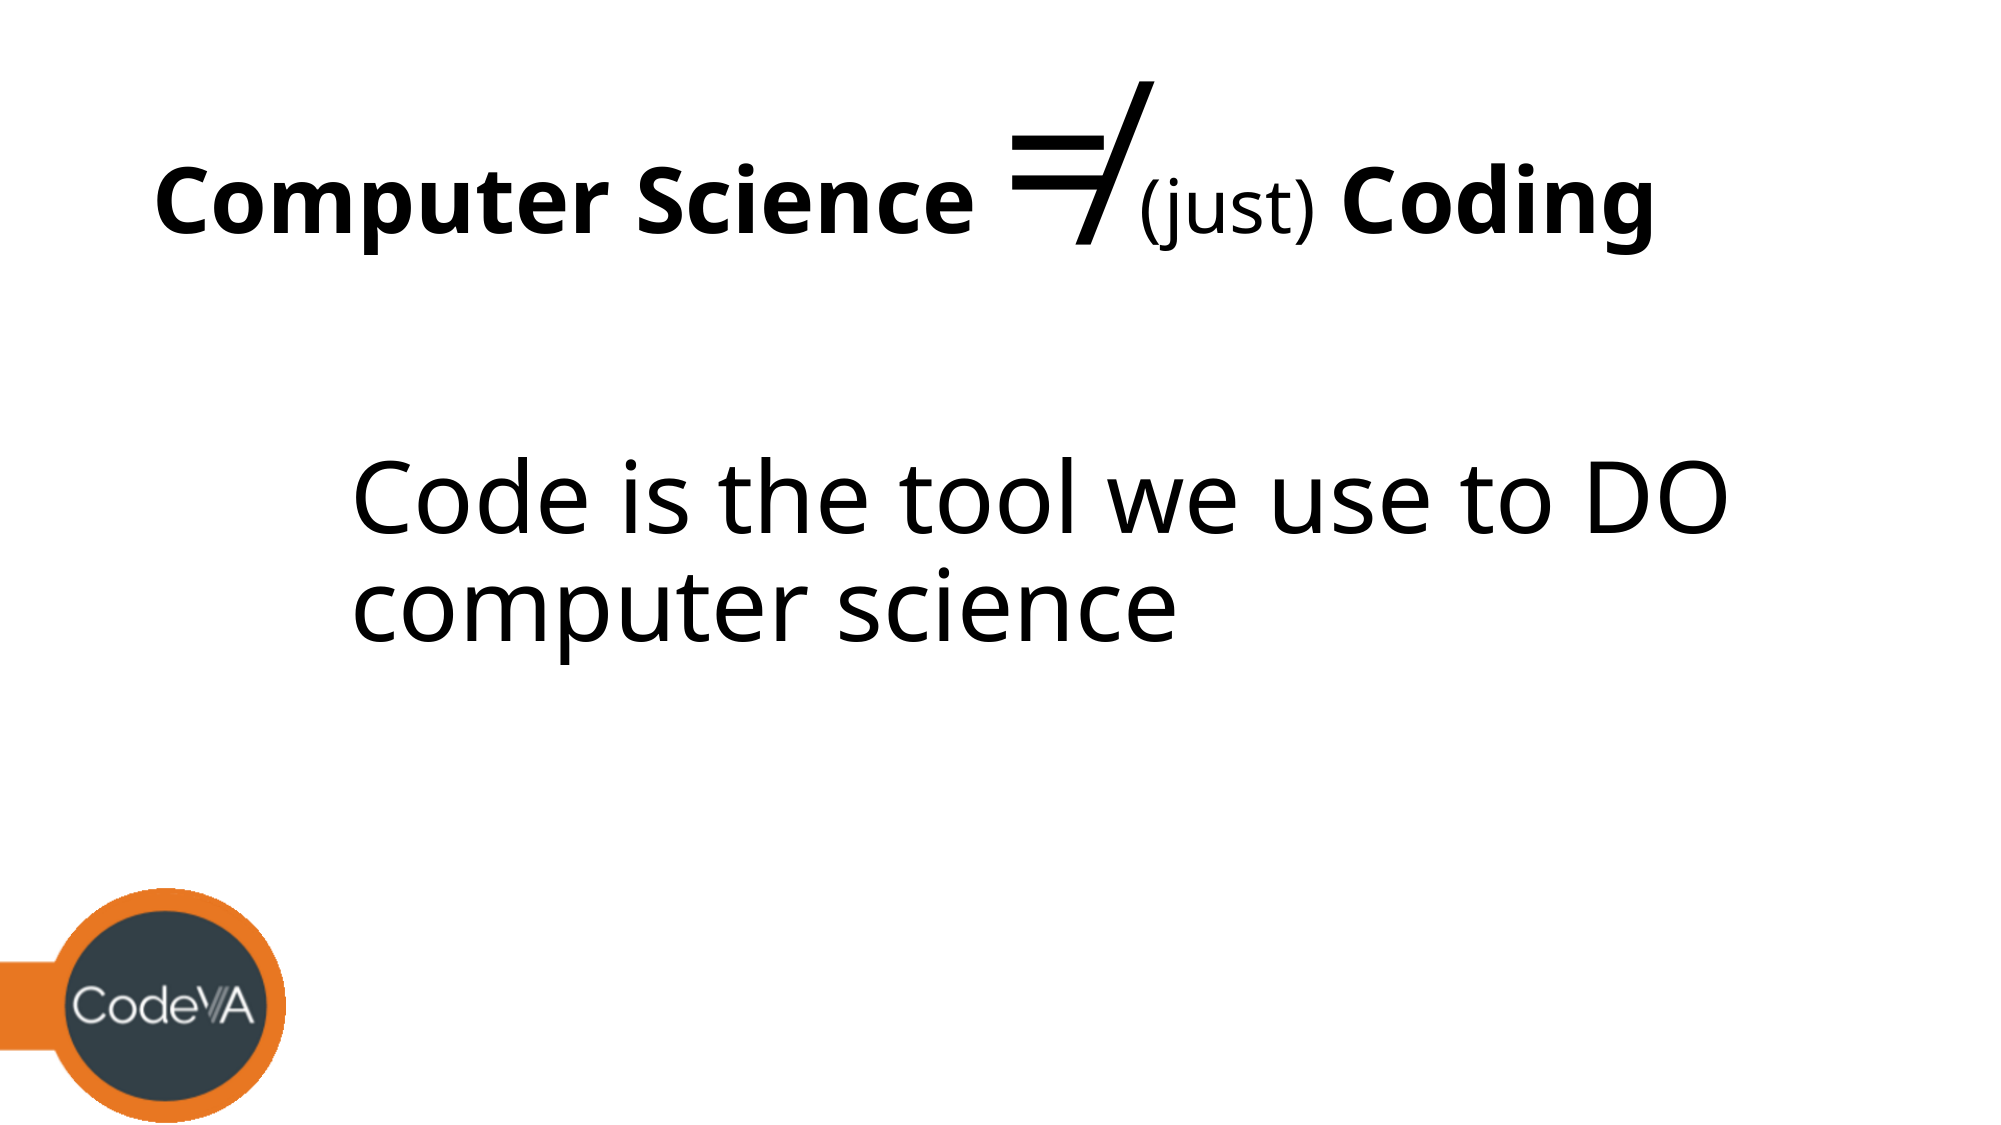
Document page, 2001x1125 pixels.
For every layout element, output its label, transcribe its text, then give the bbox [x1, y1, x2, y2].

title Computer Science ≠ (just) Coding [137, 59, 1863, 278]
list Code is the tool we use to DO computer science [298, 299, 1863, 1014]
picture [0, 885, 286, 1125]
